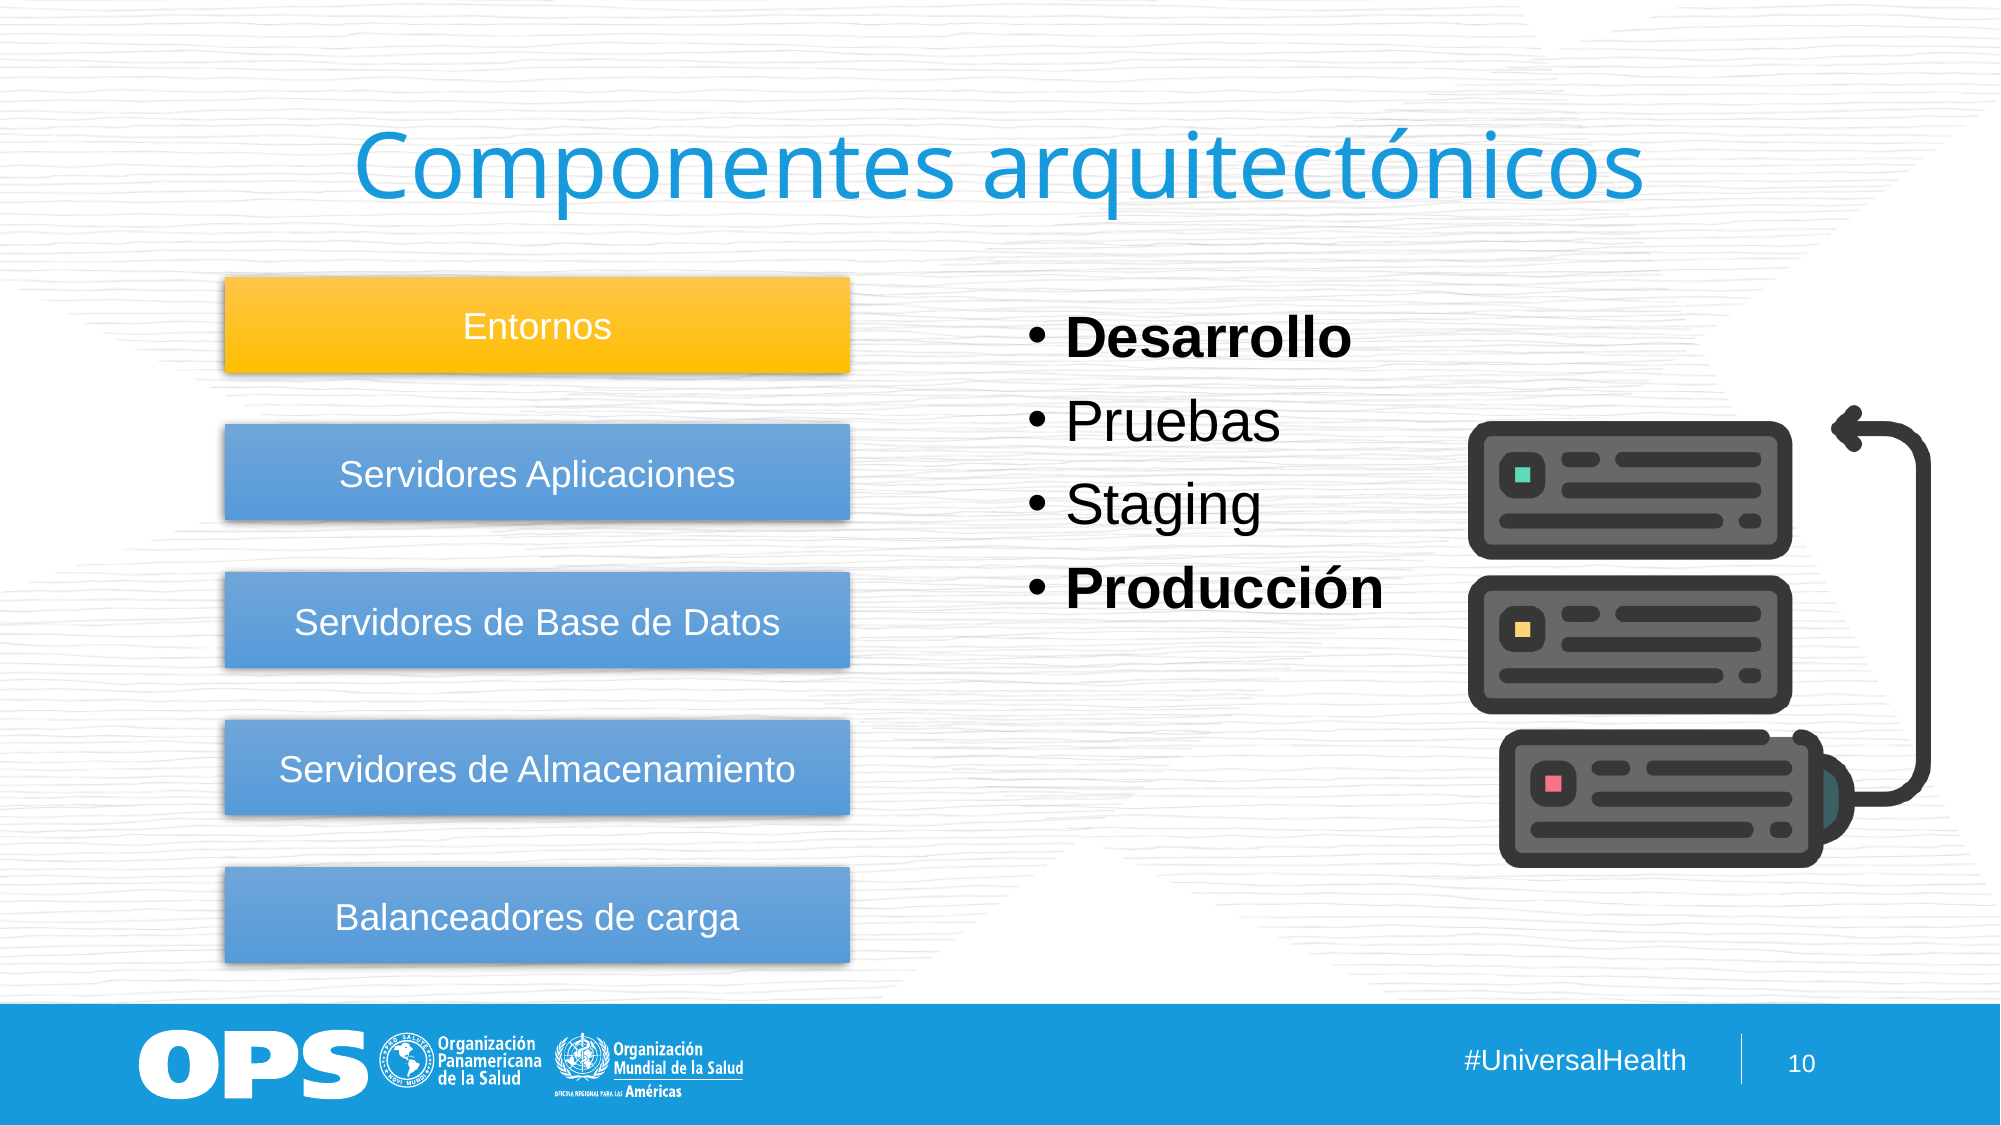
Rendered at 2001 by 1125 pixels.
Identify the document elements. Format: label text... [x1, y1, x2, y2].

title Componentes arquitectónicos [137, 59, 1863, 278]
slide_number 10 [1741, 1032, 1863, 1093]
text_box Servidores Aplicaciones [225, 424, 850, 520]
text_box Entornos [225, 277, 850, 373]
picture [1468, 405, 1931, 868]
text_box Servidores de Base de Datos [225, 572, 850, 668]
list Desarrollo Pruebas Staging Producción [1012, 299, 1863, 974]
text_box Servidores de Almacenamiento [225, 720, 850, 815]
text_box Balanceadores de carga [225, 867, 850, 963]
